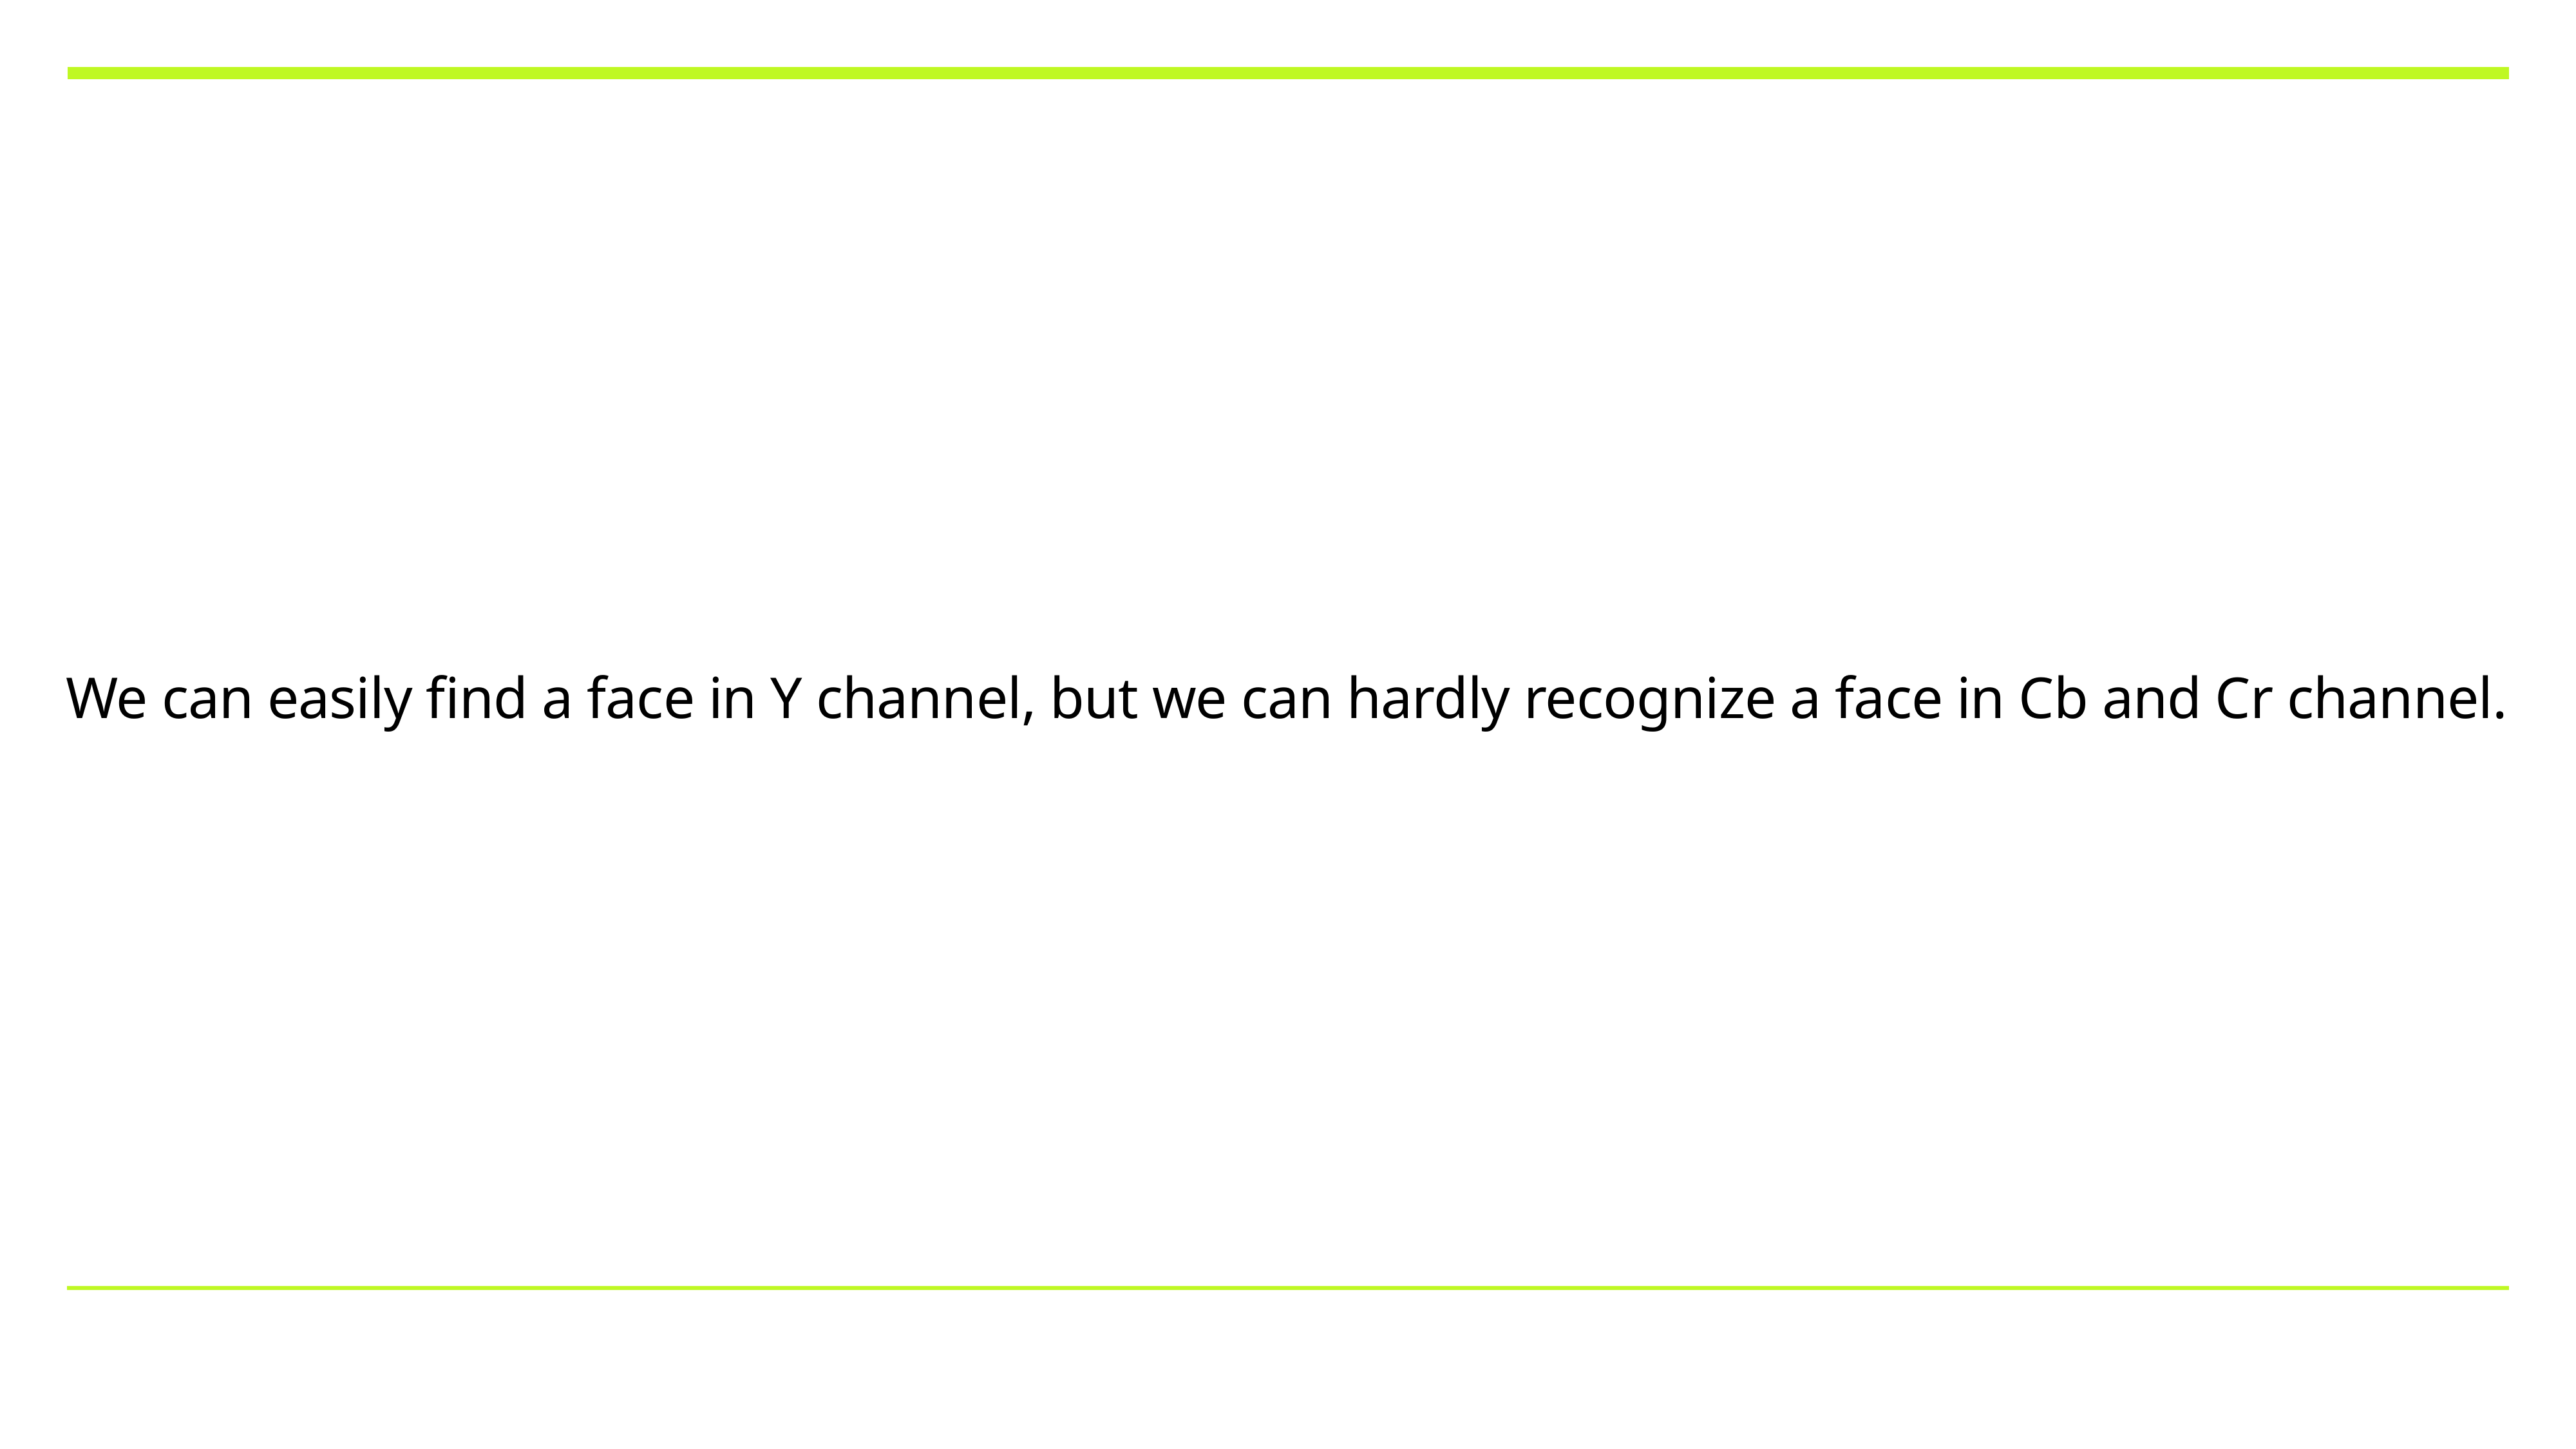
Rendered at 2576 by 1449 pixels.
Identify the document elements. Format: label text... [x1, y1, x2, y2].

list We can easily find a face in Y channel, but we can hardly recognize a face in Cb and Cr channel. [60, 412, 2516, 994]
